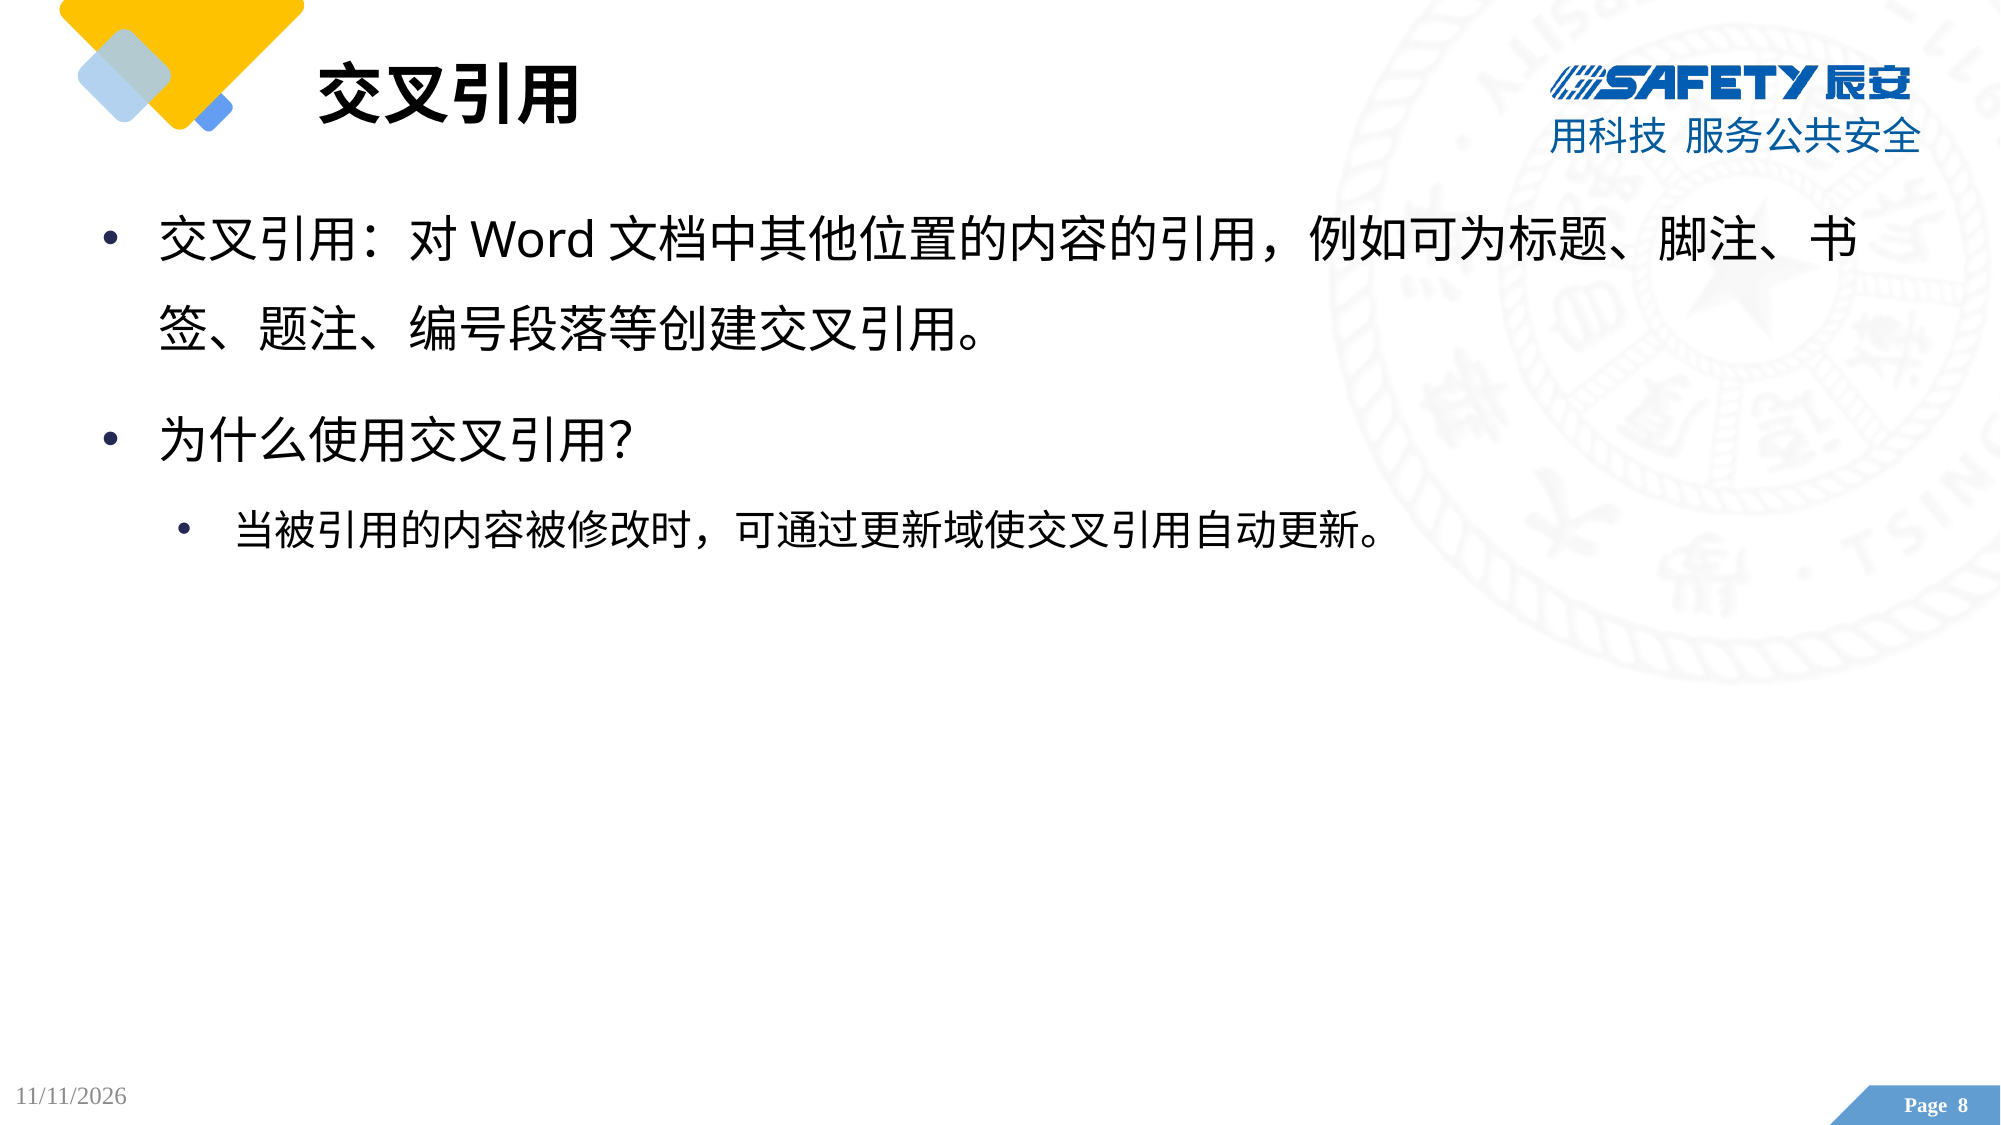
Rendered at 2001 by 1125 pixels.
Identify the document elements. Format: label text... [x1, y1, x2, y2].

text_box 2020/6/12 [0, 1065, 450, 1125]
list 交叉引用：对Word文档中其他位置的内容的引用，例如可为标题、脚注、书签、题注、编号段落等创建交叉引用。 为什么使用交叉引用？ 当被引用的内容被修改时，可通过更新域使交叉引用自动更新。 [86, 169, 1914, 1018]
picture [1162, 0, 2001, 693]
title 交叉引用 [301, 57, 1532, 137]
